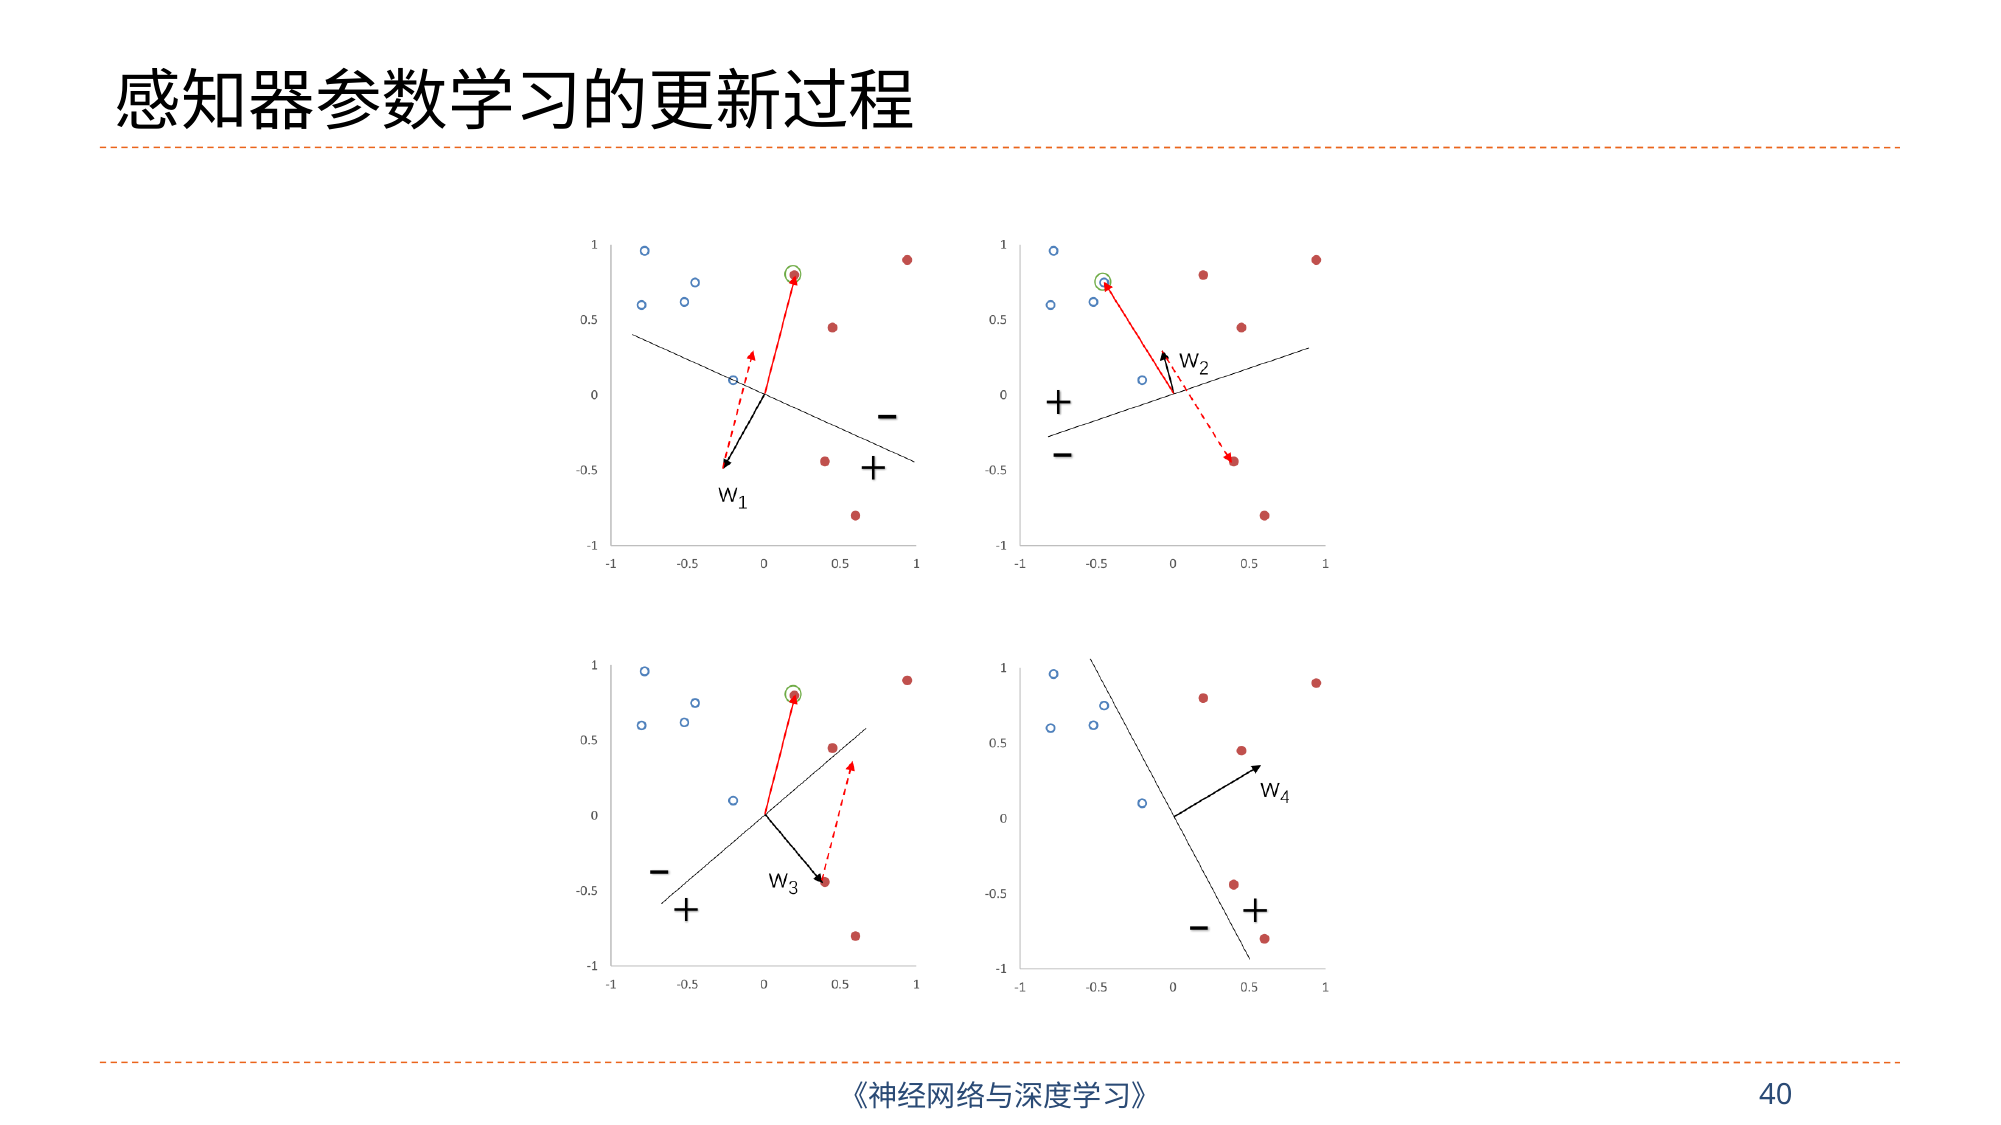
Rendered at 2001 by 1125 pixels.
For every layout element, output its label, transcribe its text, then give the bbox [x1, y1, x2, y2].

picture [537, 212, 1374, 1011]
title 感知器参数学习的更新过程 [99, 24, 1900, 146]
